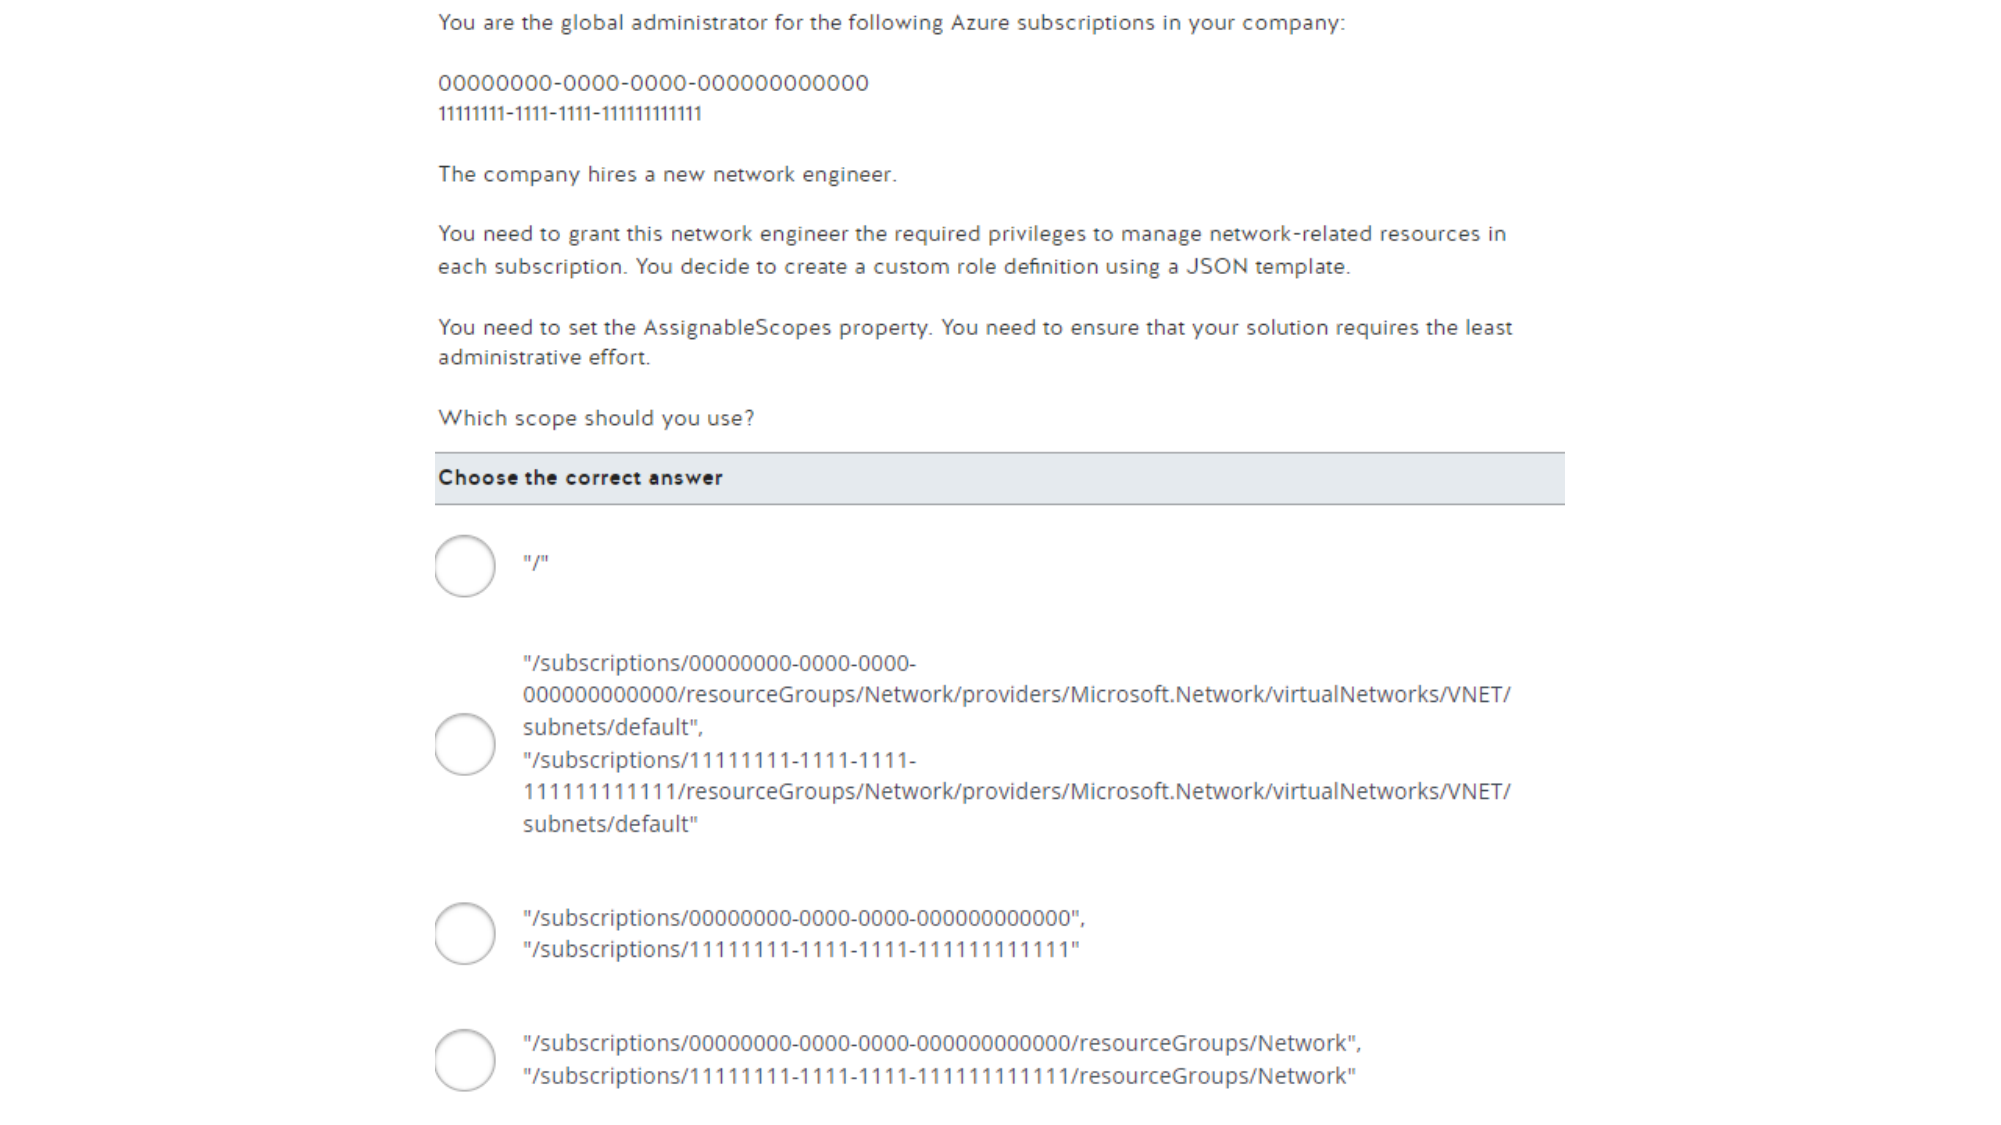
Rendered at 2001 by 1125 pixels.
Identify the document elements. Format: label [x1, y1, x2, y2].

picture [435, 5, 1565, 1120]
